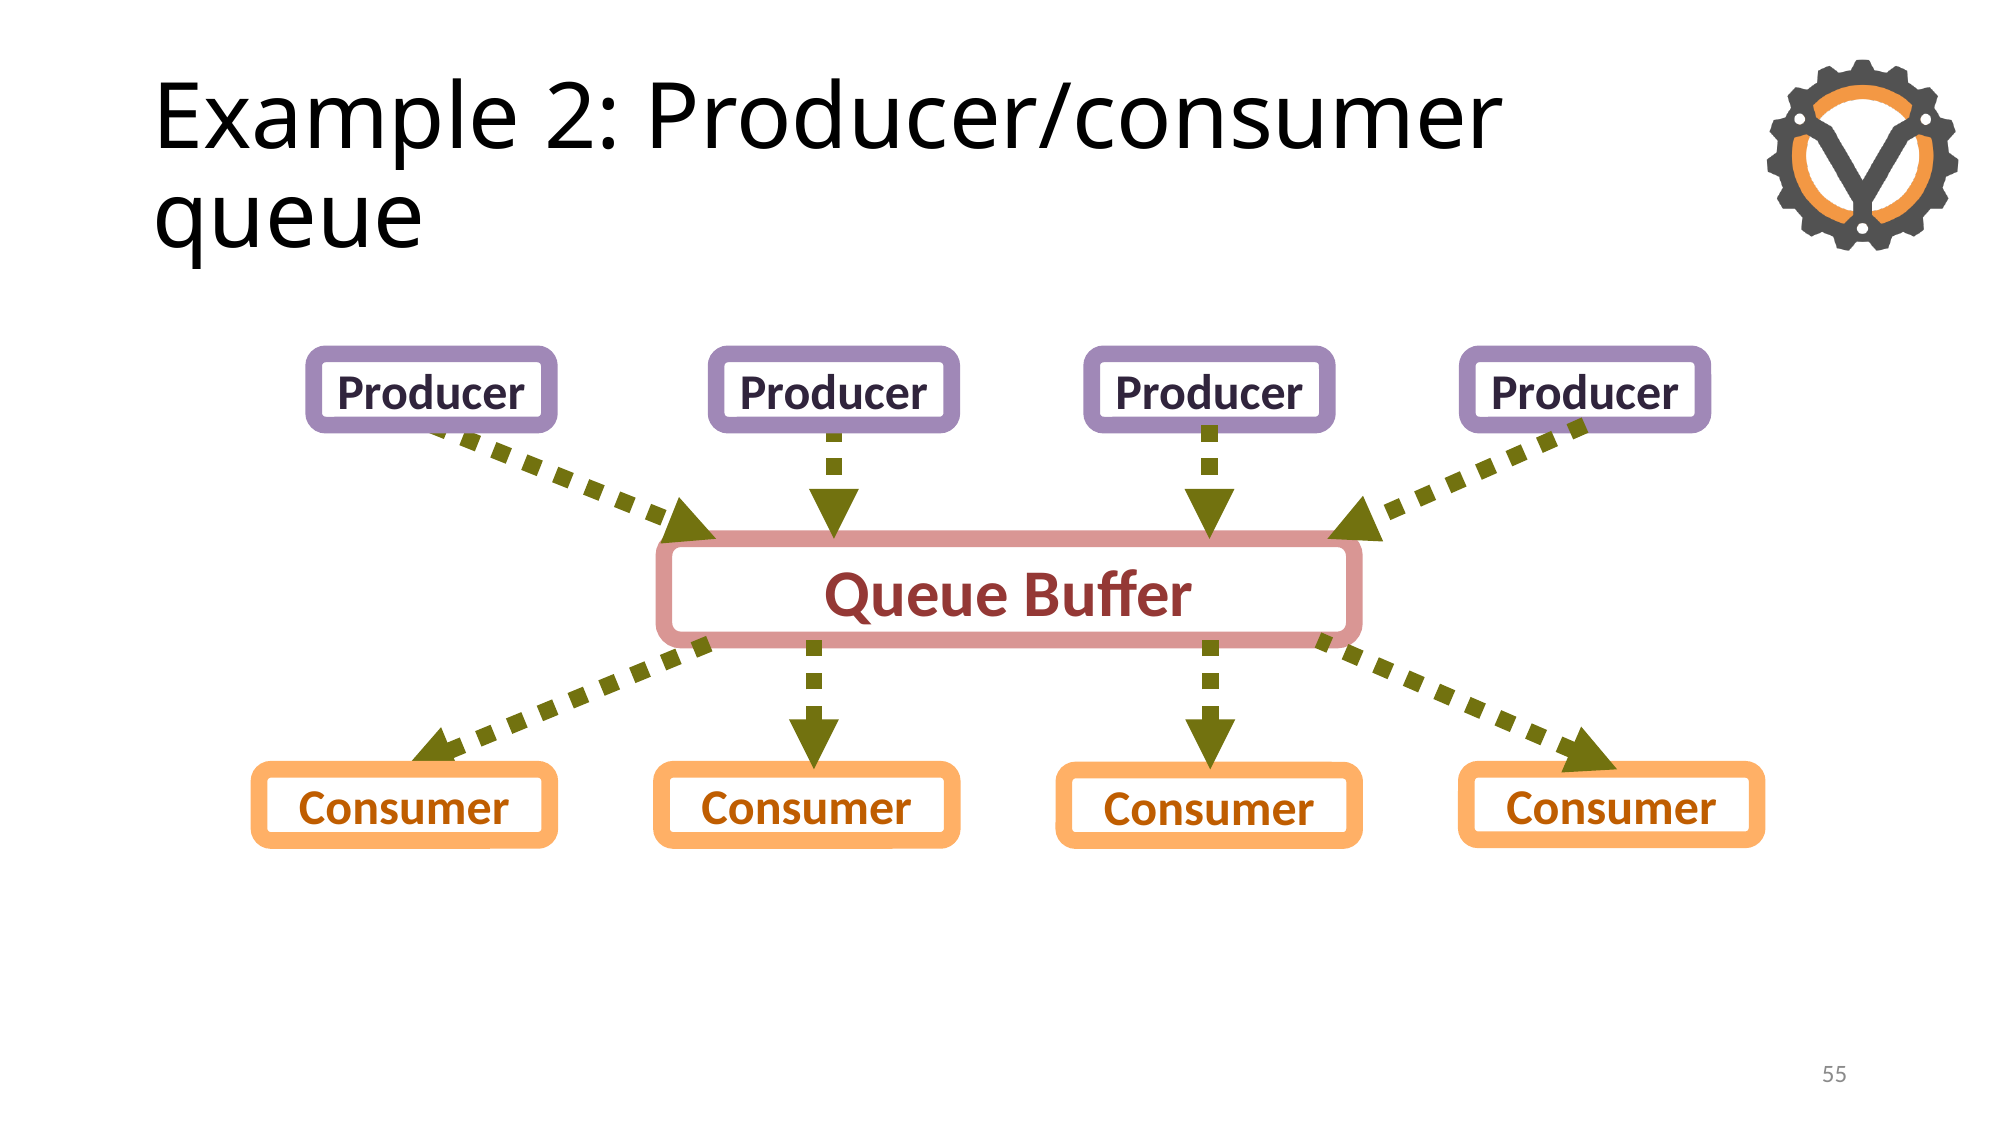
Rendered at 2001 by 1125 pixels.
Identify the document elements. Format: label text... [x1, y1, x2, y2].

picture [1766, 59, 1959, 252]
text_box Consumer [257, 768, 551, 842]
title Example 2: Producer/consumer queue [137, 59, 1751, 278]
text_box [404, 640, 718, 770]
text_box Producer [1090, 352, 1329, 427]
text_box Consumer [660, 768, 954, 842]
slide_number 55 [1412, 1042, 1863, 1103]
text_box Consumer [1062, 768, 1356, 842]
text_box Producer [715, 352, 953, 427]
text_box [1327, 425, 1586, 539]
text_box Queue Buffer [662, 537, 1356, 642]
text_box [1318, 640, 1618, 770]
text_box Producer [1466, 352, 1705, 427]
text_box Producer [312, 352, 551, 427]
text_box Consumer [1465, 768, 1759, 841]
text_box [431, 425, 717, 539]
